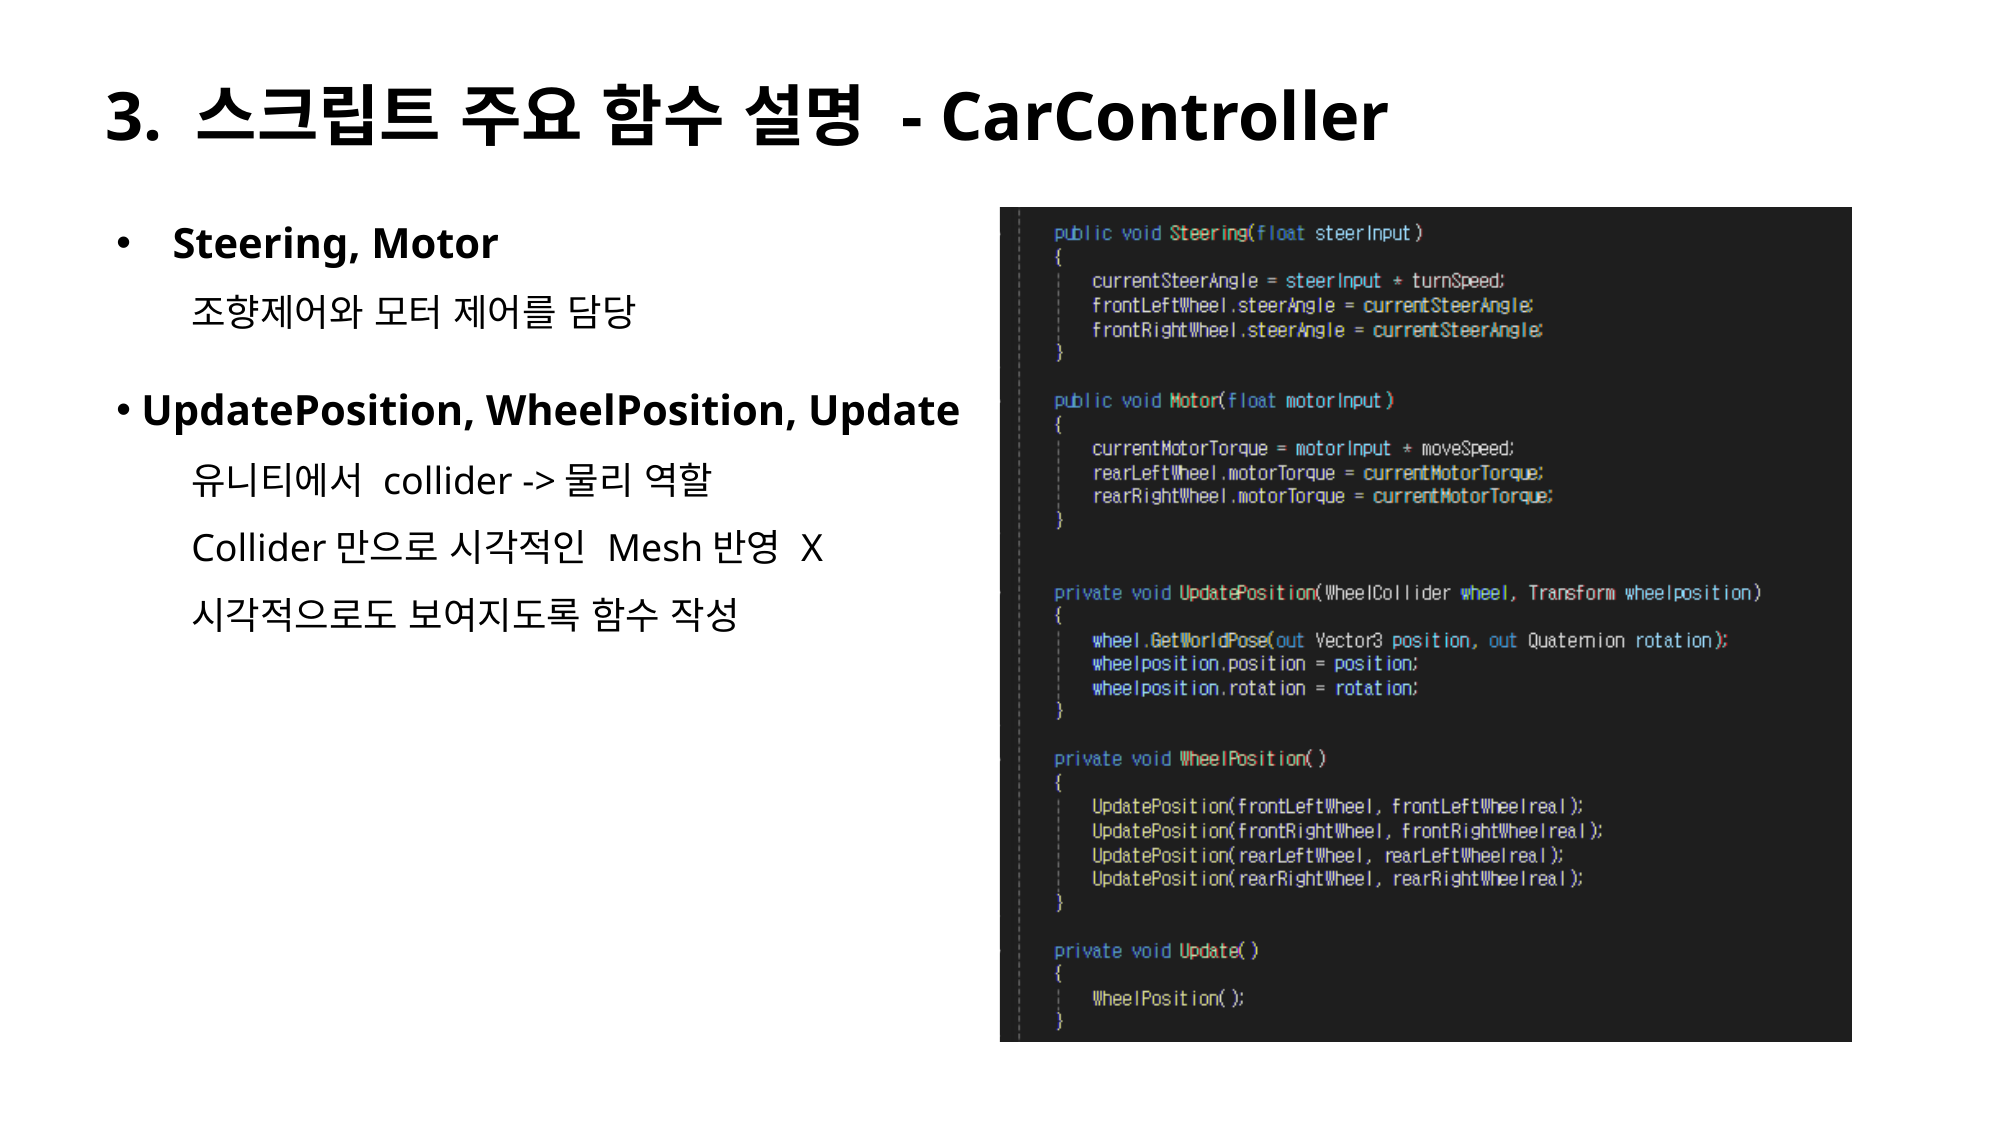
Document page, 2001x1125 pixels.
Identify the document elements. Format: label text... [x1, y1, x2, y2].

text_box 3. 스크립트 주요 함수 설명 - CarController [90, 66, 1709, 162]
picture [999, 207, 1852, 1042]
text_box Steering, Motor 조향제어와 모터 제어를 담당 UpdatePosition, WheelPosition, Update 유니티에서 collider ->물리 역할 Collider만으로 시각적인 Mesh반영 X 시각적으로도 보여지도록 함수 작성 [101, 184, 1156, 960]
